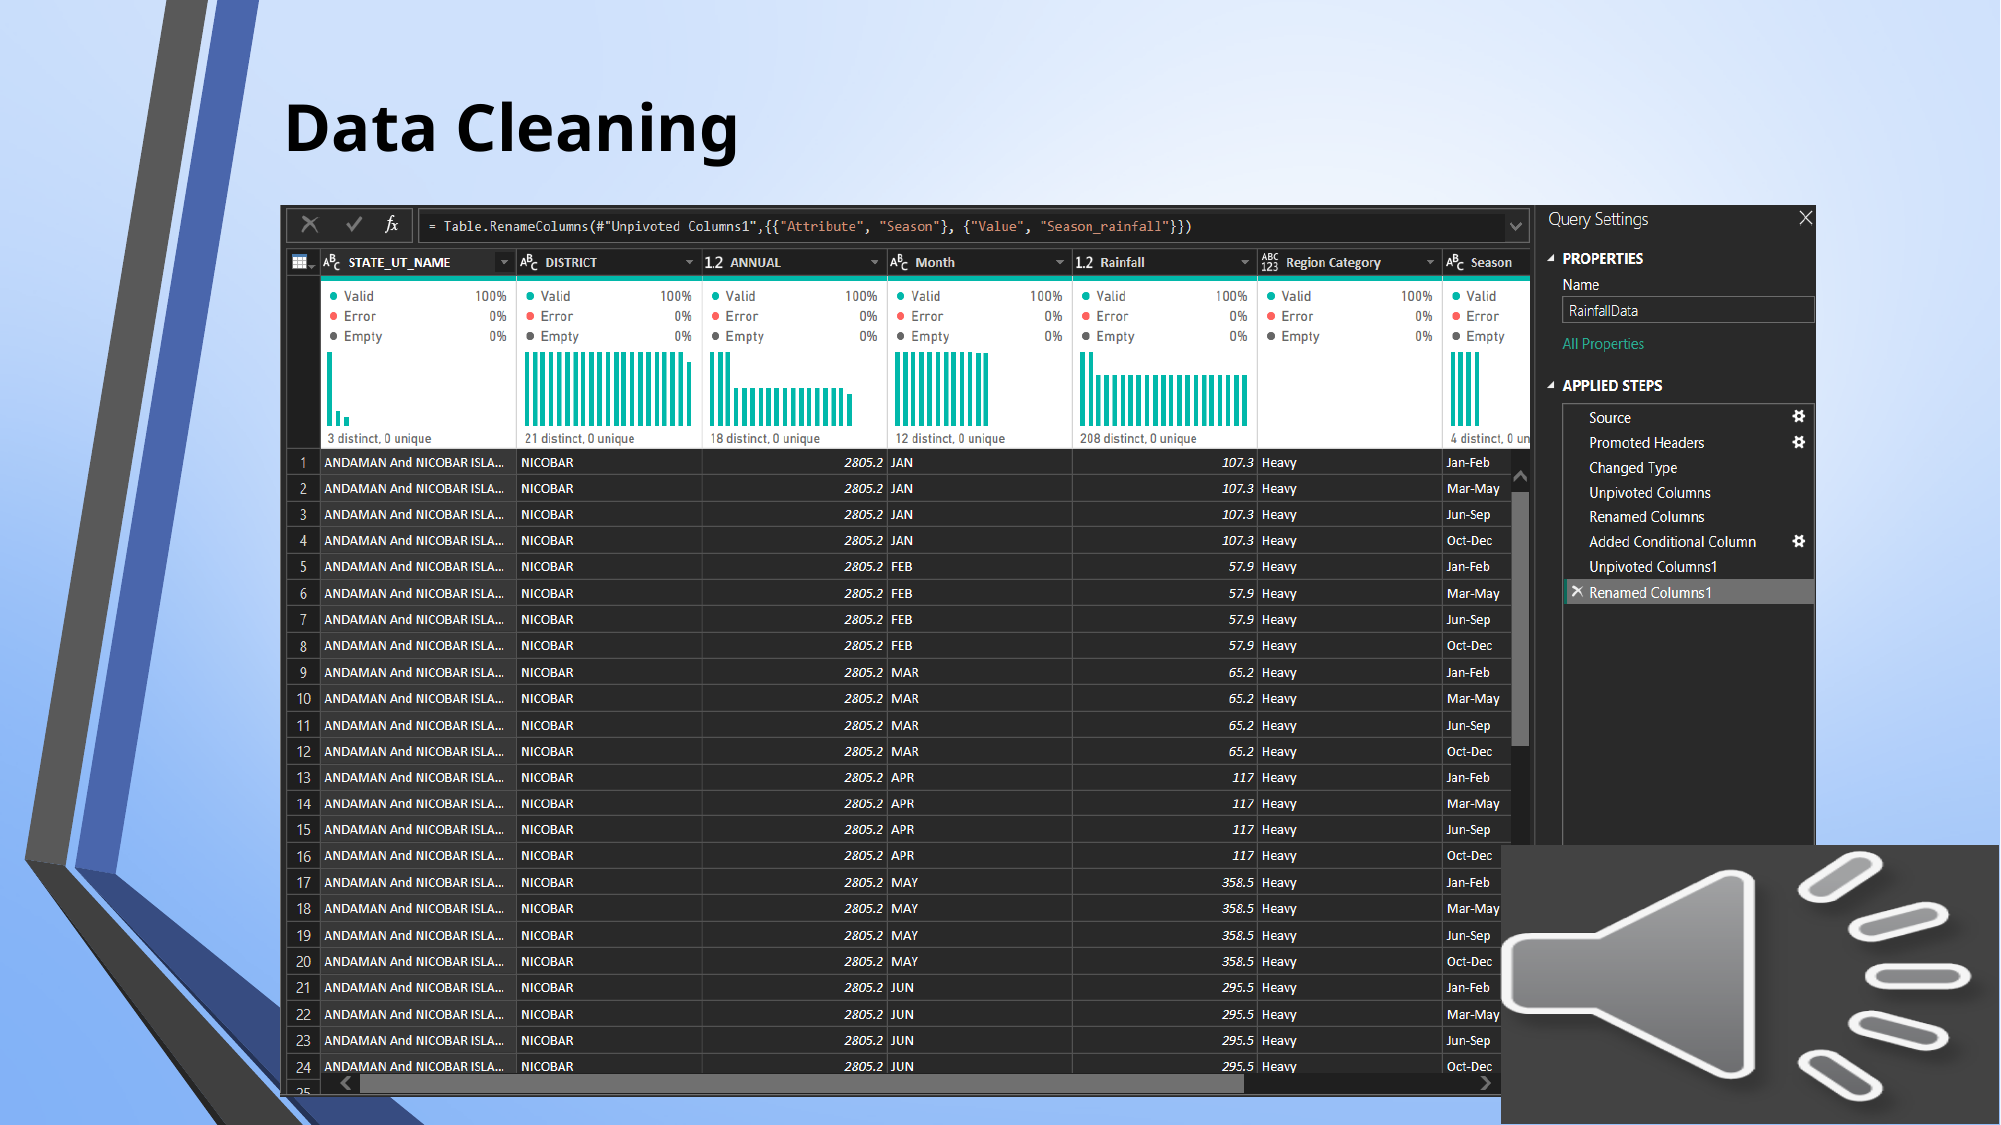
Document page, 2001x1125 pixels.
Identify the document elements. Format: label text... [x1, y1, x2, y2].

title Data Cleaning [243, 77, 782, 173]
picture [1499, 843, 2000, 1125]
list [280, 205, 1816, 1097]
